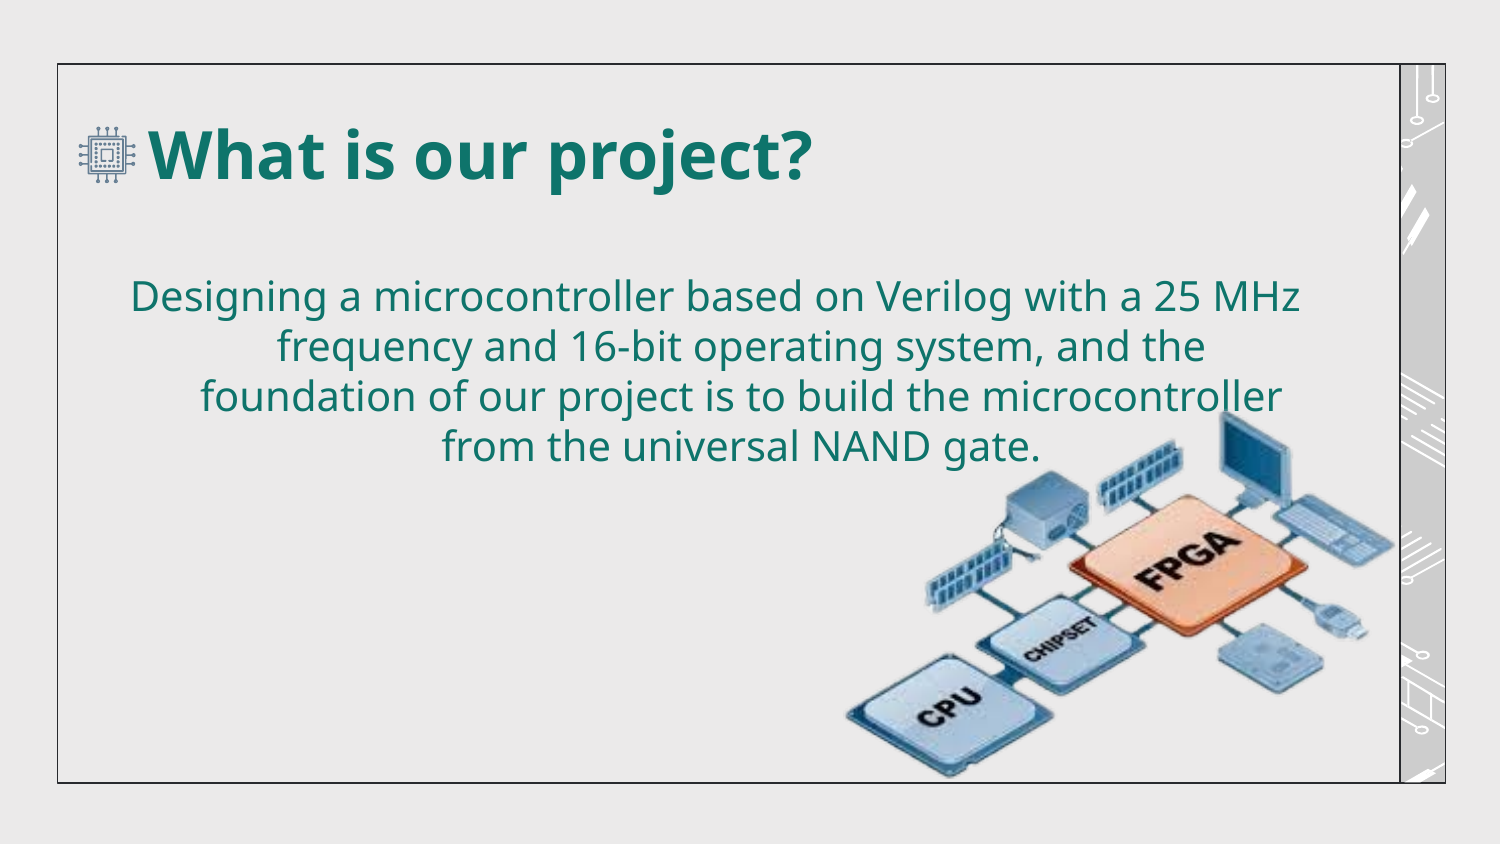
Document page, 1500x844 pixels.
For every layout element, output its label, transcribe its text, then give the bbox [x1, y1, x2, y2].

picture [841, 408, 1400, 781]
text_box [78, 126, 136, 184]
title What is our project? [133, 97, 1398, 192]
subtitle Designing a microcontroller based on Verilog with a 25 MHz frequency and 16-bit operating system, and the foundation of our project is to build the microcontroller from the universal NAND gate. [87, 176, 1321, 486]
